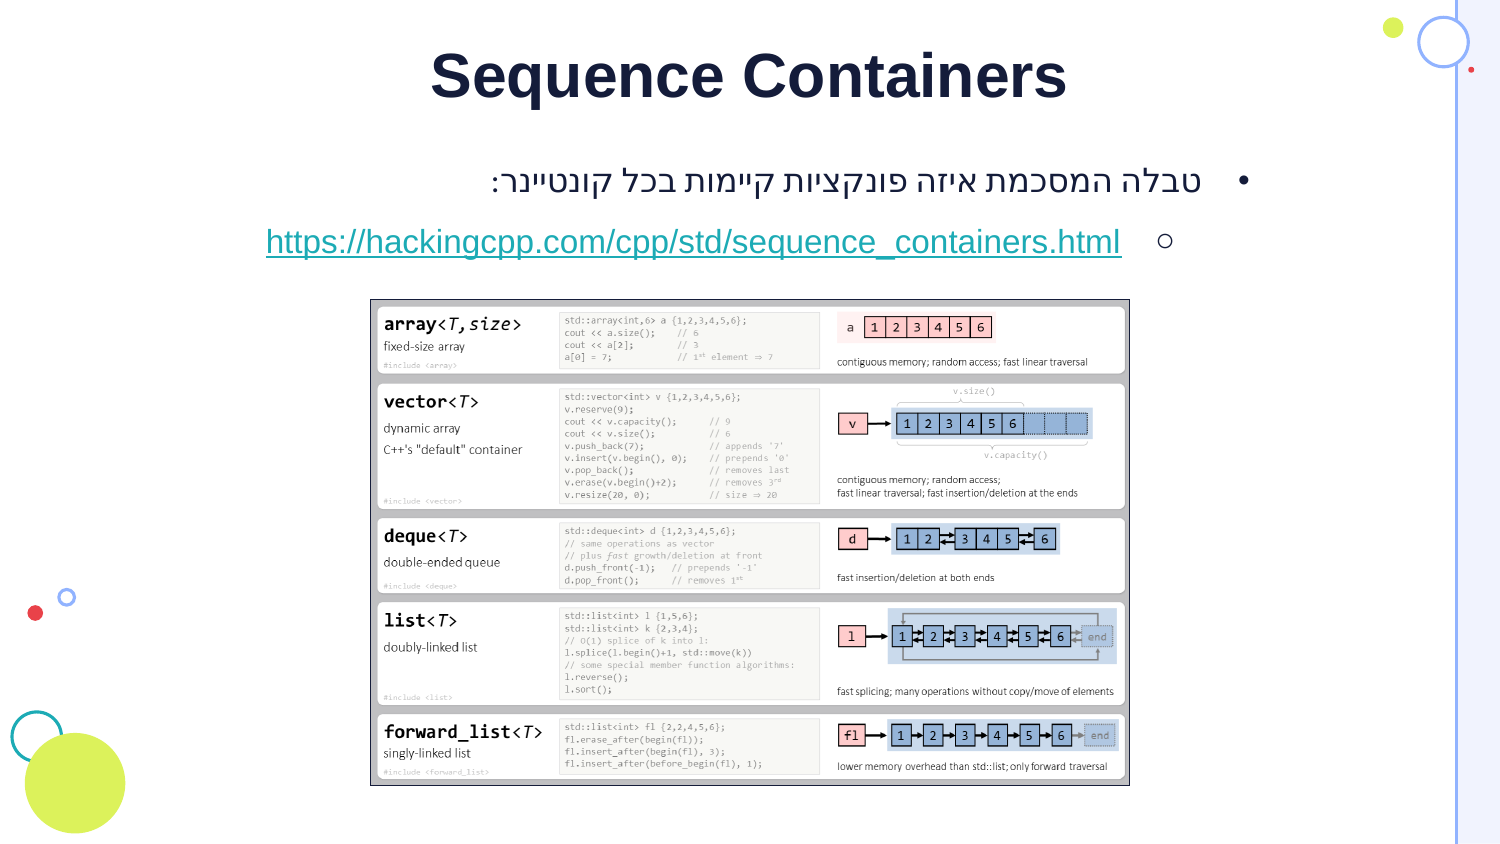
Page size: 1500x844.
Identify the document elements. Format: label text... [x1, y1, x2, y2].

picture [370, 298, 1130, 787]
title Sequence Containers [88, 35, 1412, 144]
list טבלה המסכמת איזה פונקציות קיימות בכל קונטיינר: https://hackingcpp.com/cpp/std/sequence_containers.html [228, 144, 1272, 724]
